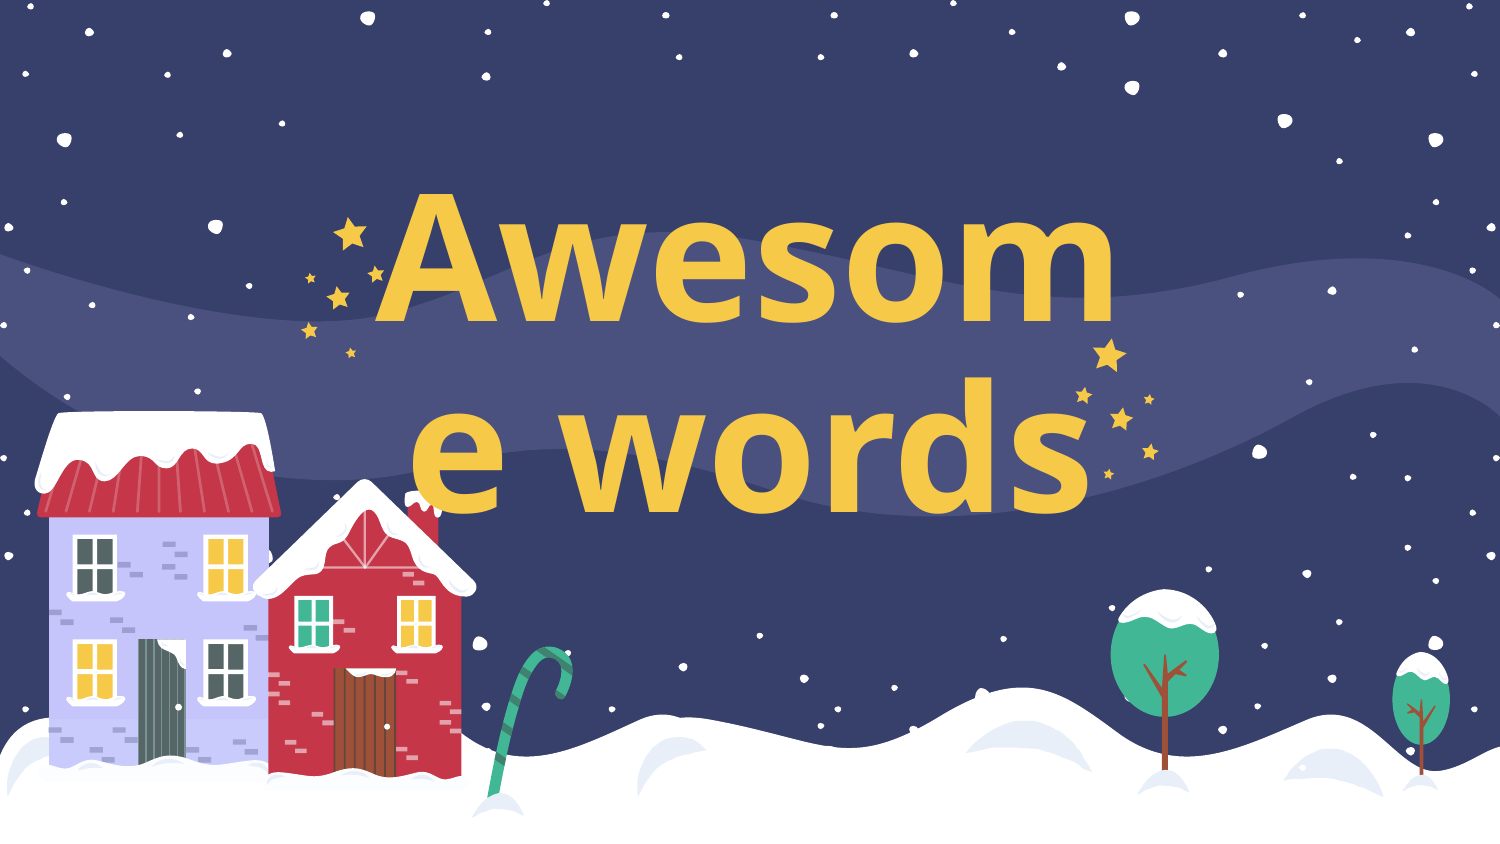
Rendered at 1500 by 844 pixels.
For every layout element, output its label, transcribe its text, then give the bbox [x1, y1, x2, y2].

title Awesome words [334, 232, 1166, 487]
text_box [294, 219, 387, 359]
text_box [1072, 340, 1166, 481]
